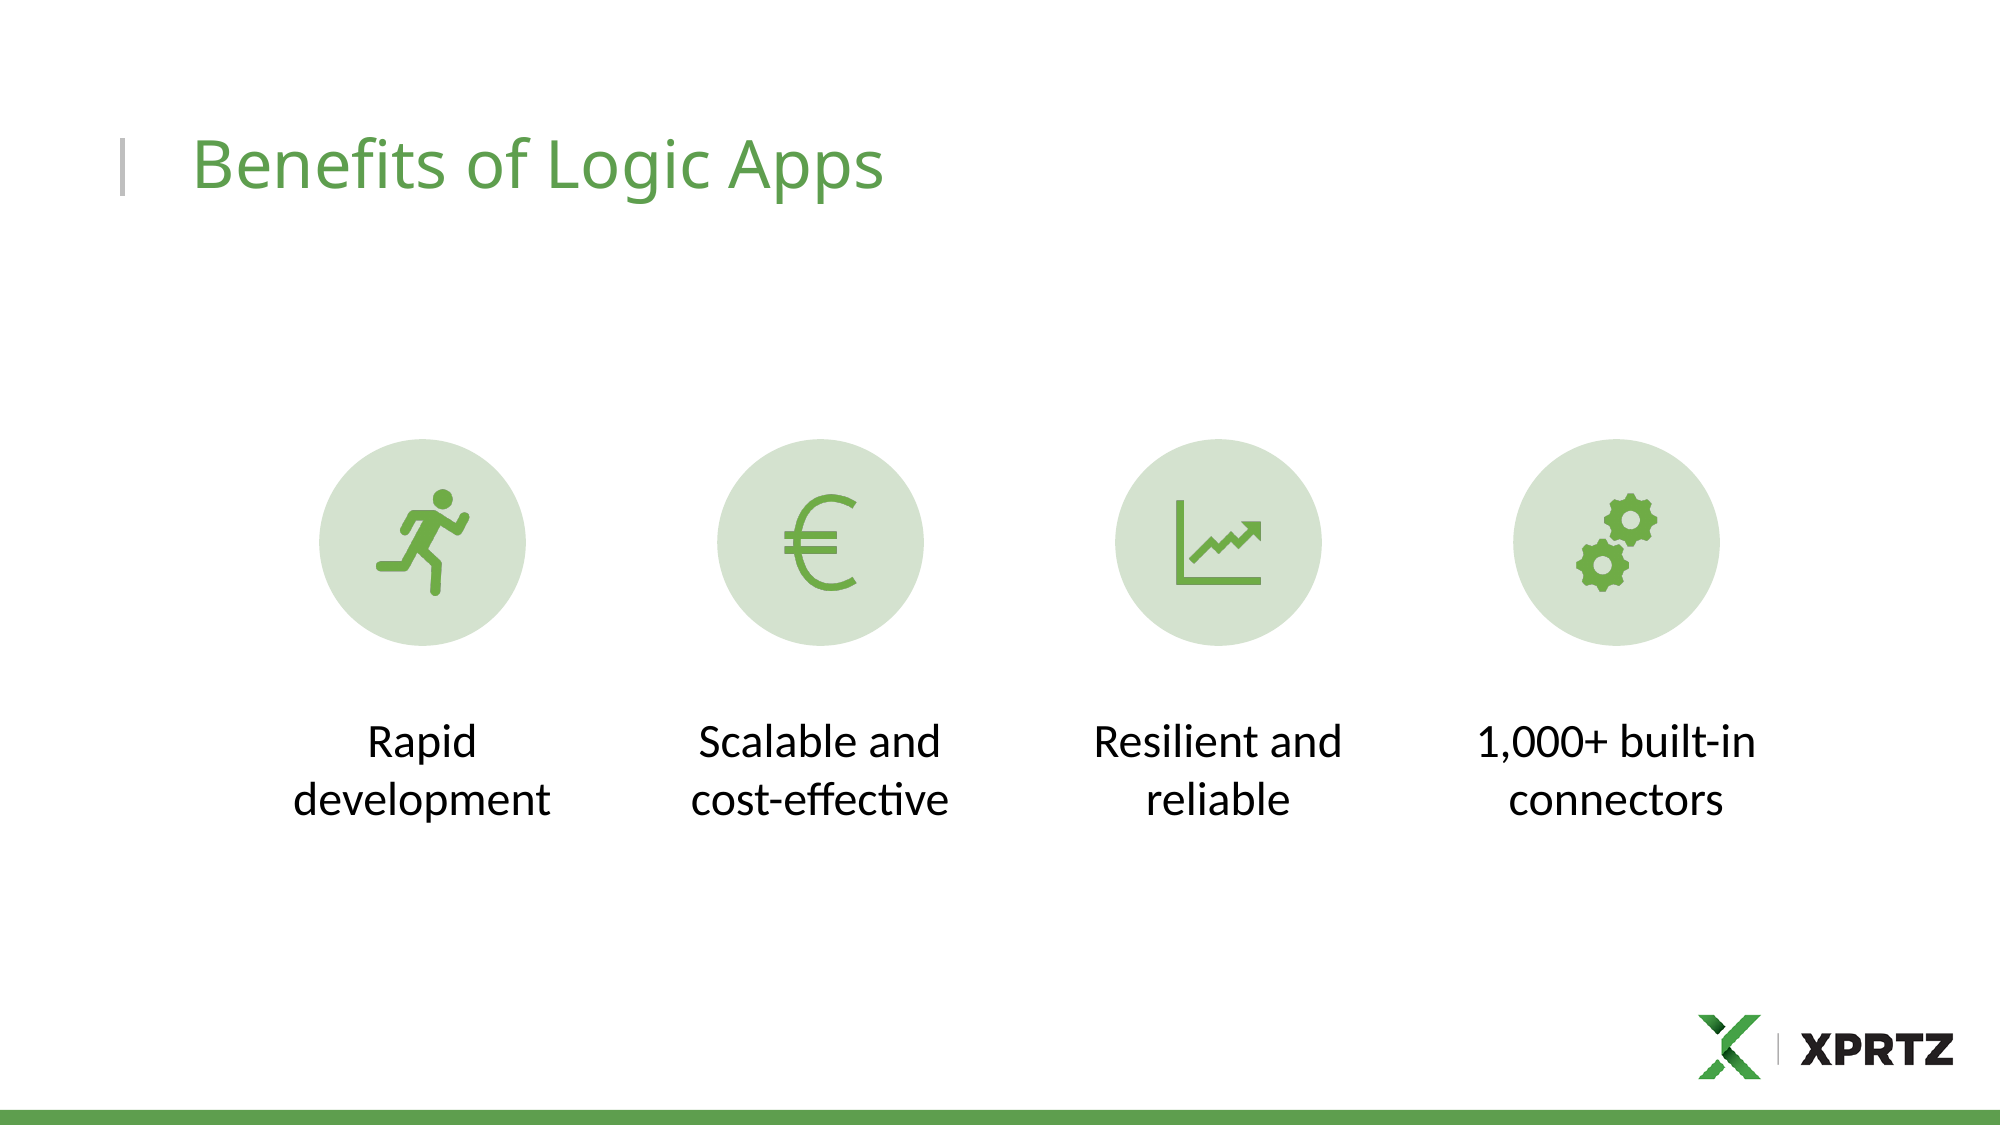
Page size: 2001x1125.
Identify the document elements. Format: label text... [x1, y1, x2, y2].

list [176, 276, 1863, 991]
title Benefits of Logic Apps [176, 83, 1863, 252]
picture [1696, 1013, 1955, 1080]
